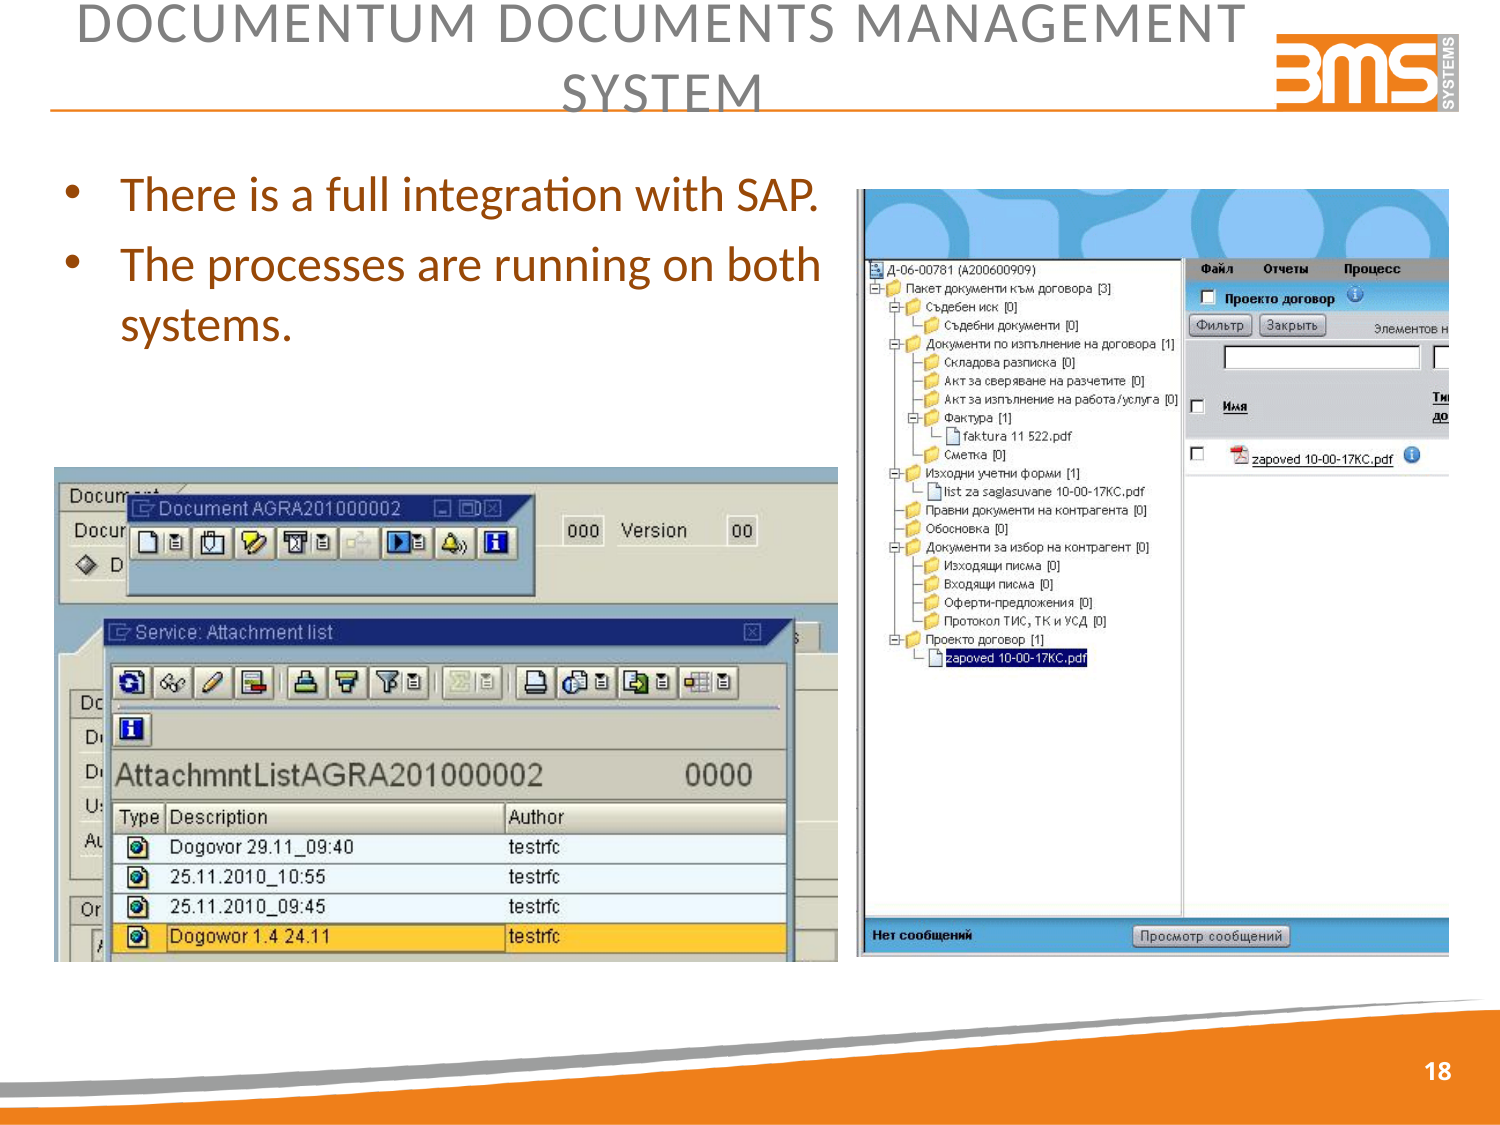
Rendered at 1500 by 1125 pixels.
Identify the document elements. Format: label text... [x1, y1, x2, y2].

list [0, 999, 1500, 1125]
picture [856, 189, 1450, 958]
picture [54, 467, 838, 962]
title Documentum Documents Management System [27, 7, 1300, 100]
picture [49, 34, 1460, 113]
text_box There is a full integration with SAP. The processes are running on both systems. [48, 153, 864, 896]
